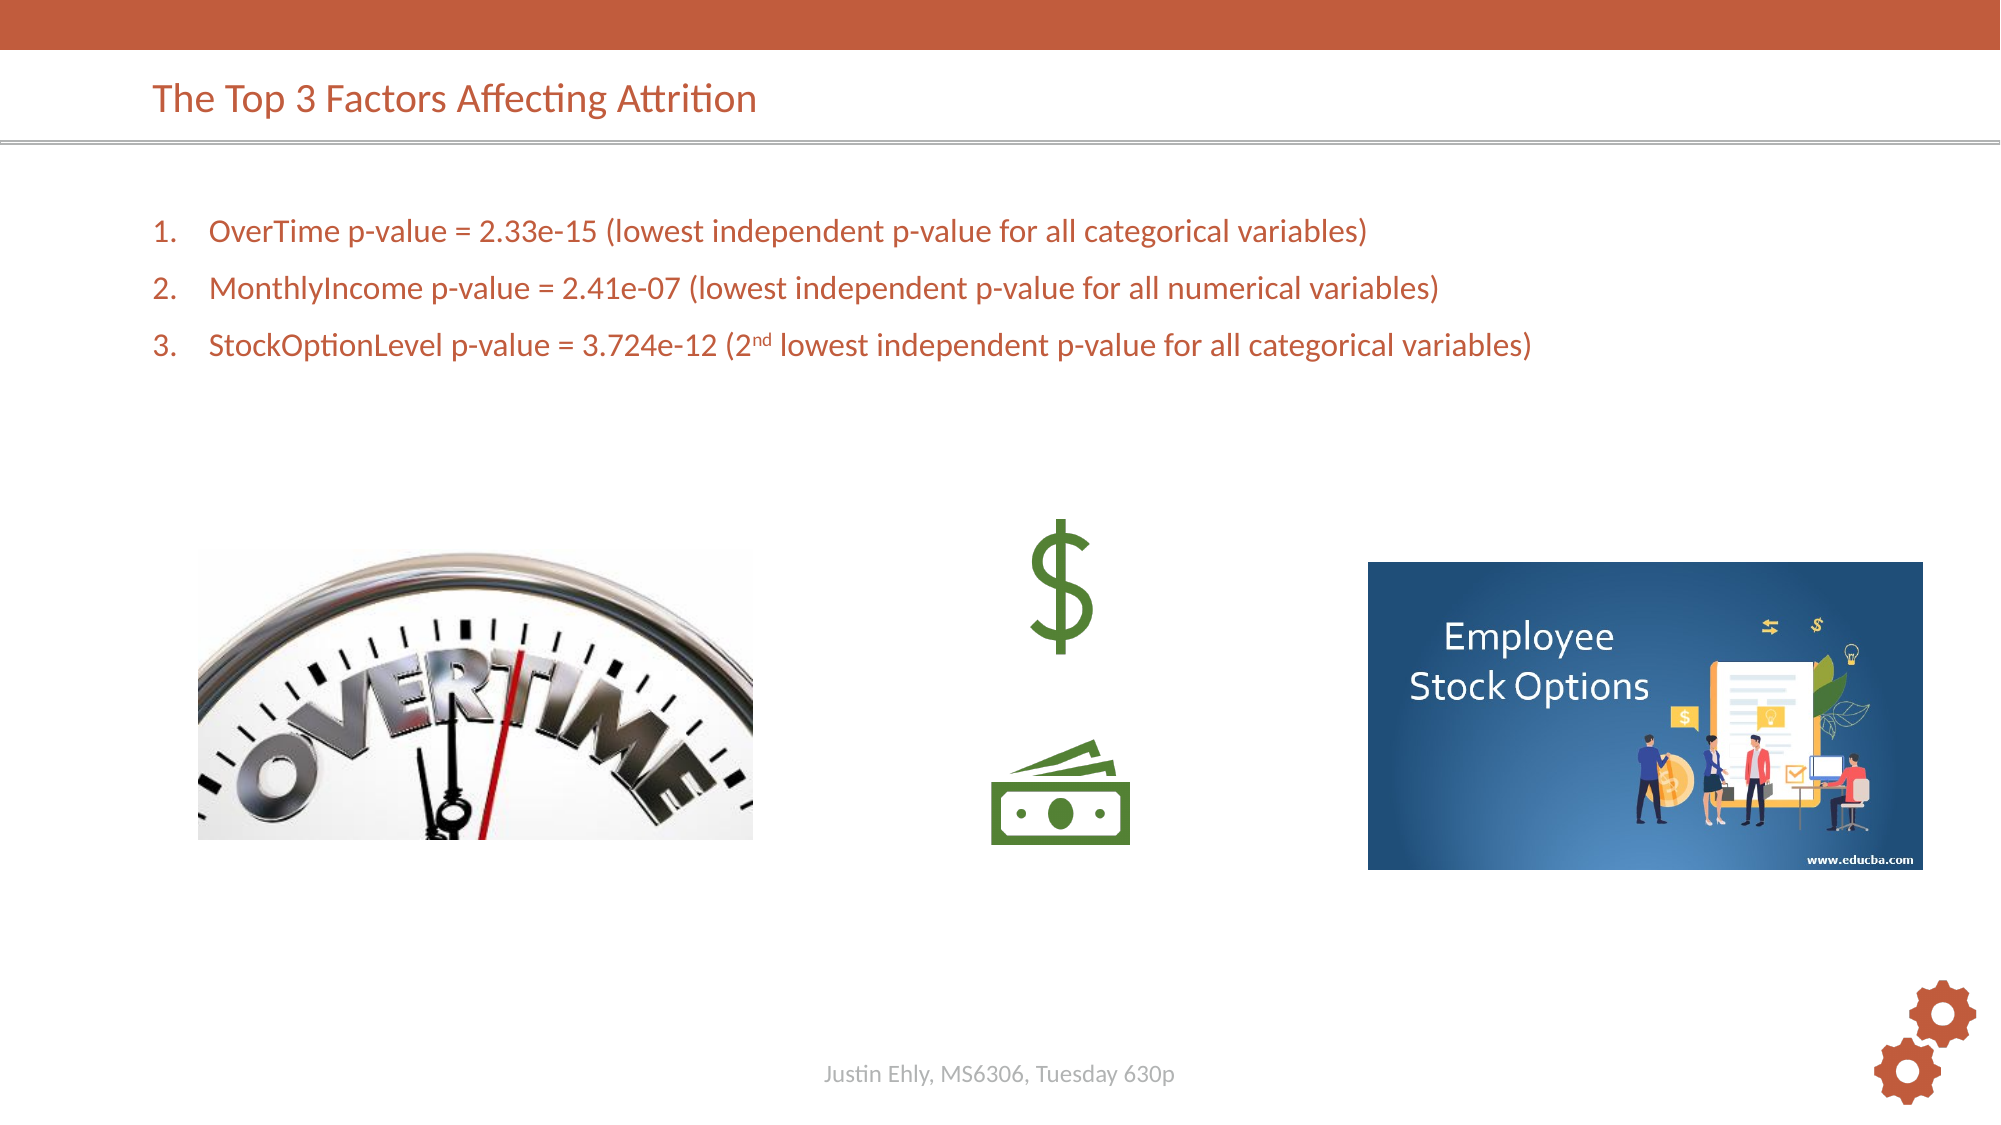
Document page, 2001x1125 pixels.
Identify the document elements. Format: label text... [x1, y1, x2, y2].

picture [1368, 562, 1923, 870]
picture [1850, 967, 2000, 1118]
footer Justin Ehly, MS6306, Tuesday 630p [662, 1042, 1338, 1103]
picture [985, 511, 1136, 662]
picture [985, 719, 1136, 870]
title The Top 3 Factors Affecting Attrition [137, 59, 1863, 139]
list OverTime p-value = 2.33e-15 (lowest independent p-value for all categorical variables) MonthlyIncome p-value = 2.41e-07 (lowest independent p-value for all numerical variables) StockOptionLevel p-value = 3.724e-12 (2nd lowest independent p-value for all categorical variables) [137, 206, 1863, 860]
picture [198, 549, 753, 841]
